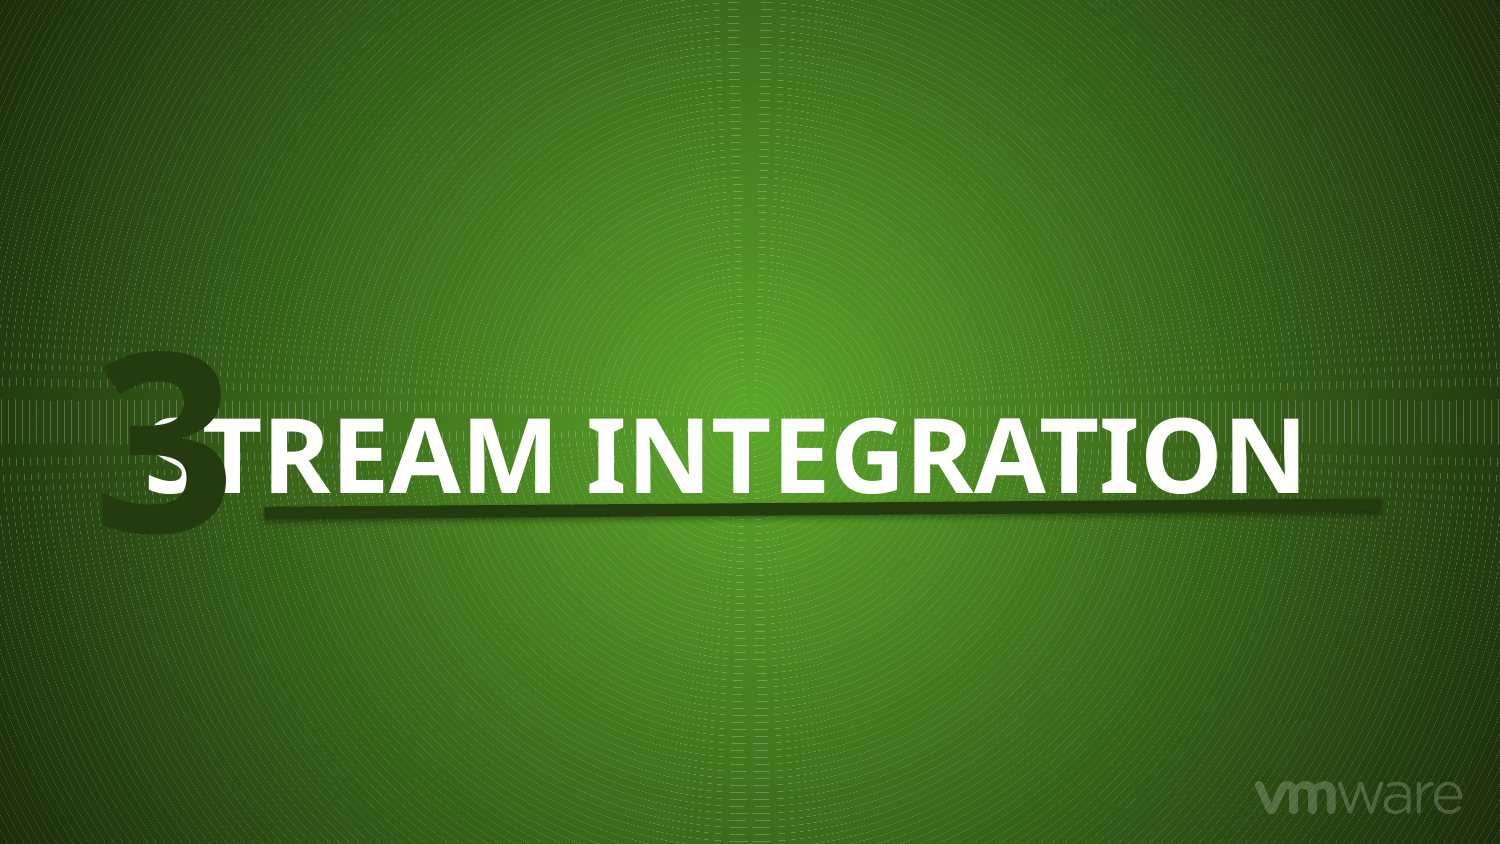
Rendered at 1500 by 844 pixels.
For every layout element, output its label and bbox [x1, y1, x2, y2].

text_box [89, 274, 1383, 593]
